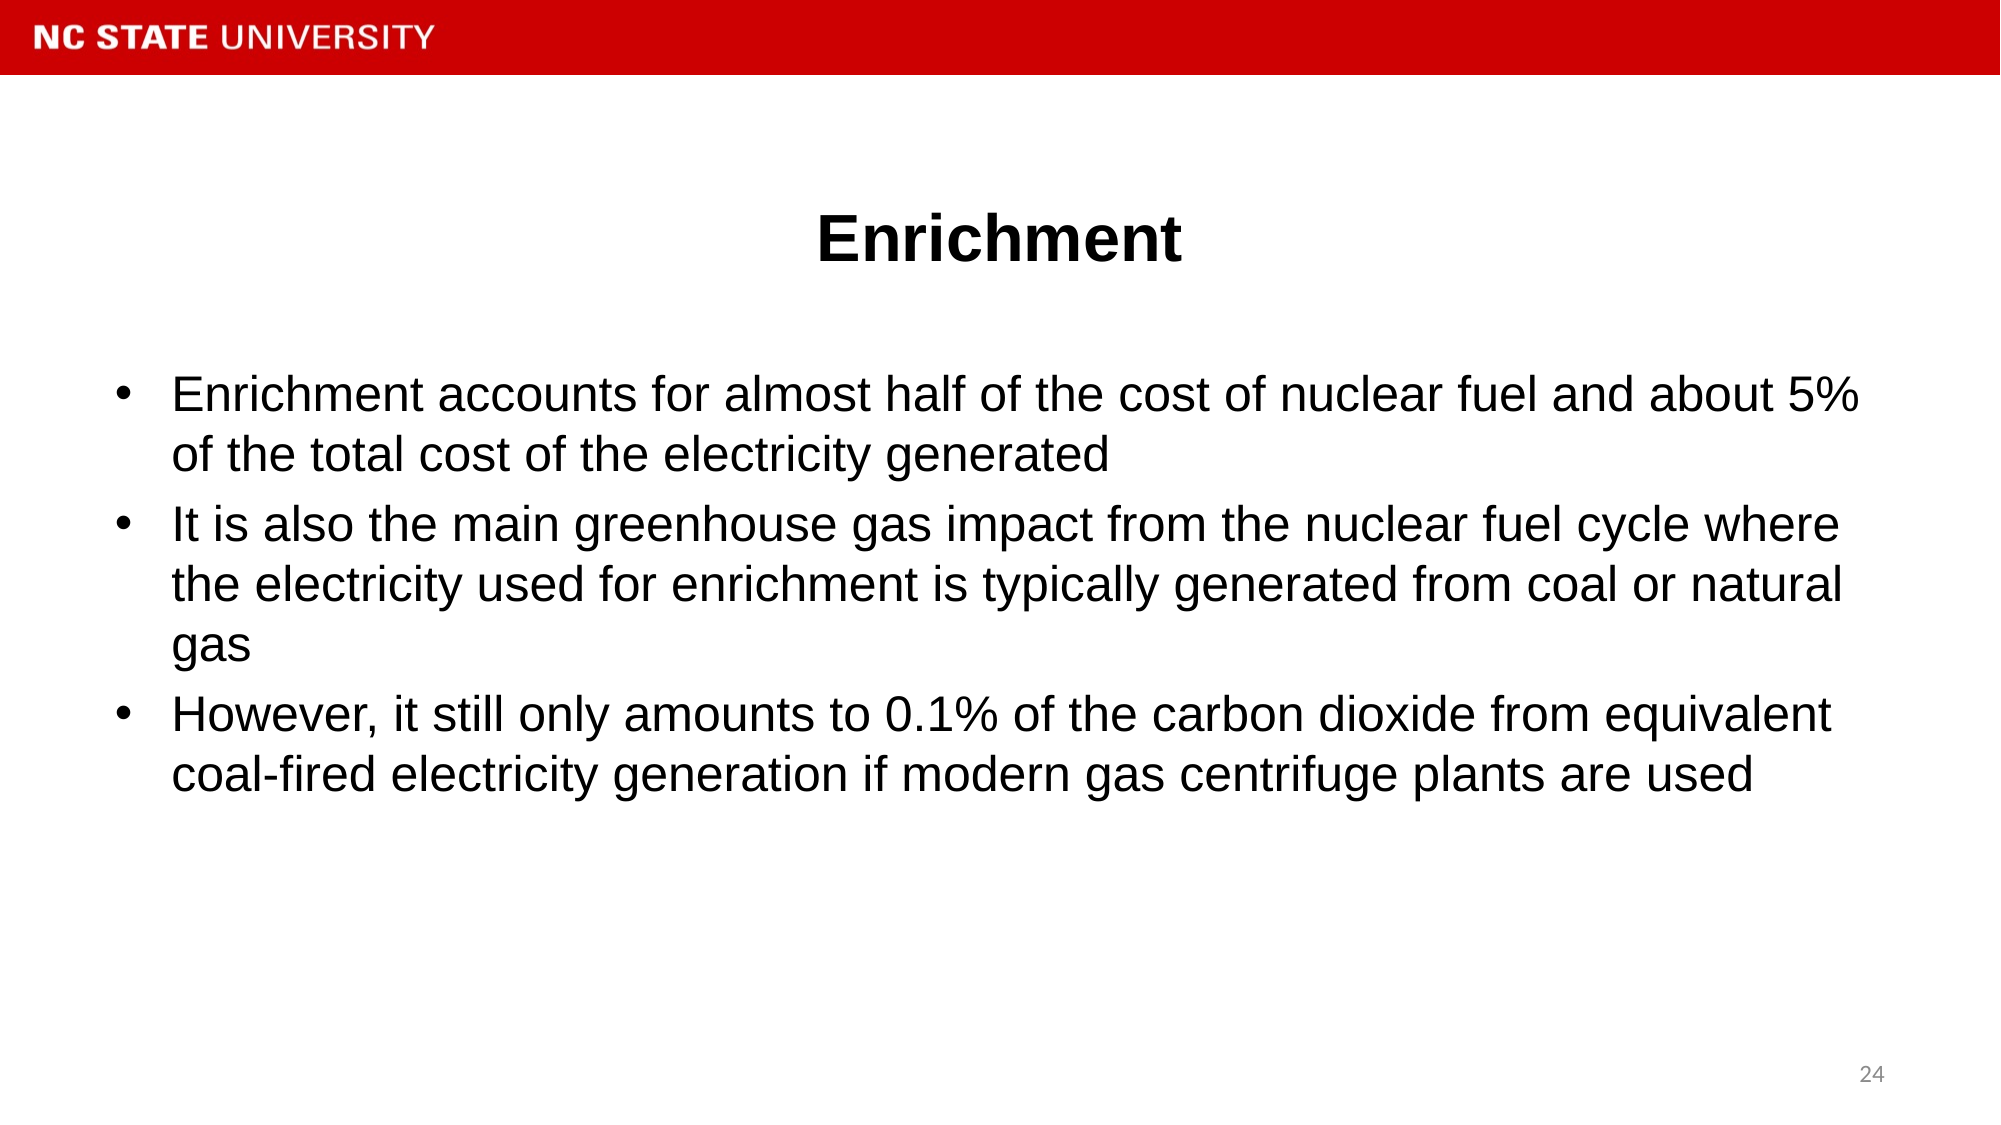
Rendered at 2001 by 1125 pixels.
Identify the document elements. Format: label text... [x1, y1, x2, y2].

title Enrichment [99, 147, 1900, 323]
picture [0, 0, 2000, 75]
list Enrichment accounts for almost half of the cost of nuclear fuel and about 5% of the total cost of the electricity generated It is also the main greenhouse gas impact from the nuclear fuel cycle where the electricity used for enrichment is typically generated from coal or natural gas However, it still only amounts to 0.1% of the carbon dioxide from equivalent coal-fired electricity generation if modern gas centrifuge plants are used [99, 354, 1900, 1005]
slide_number 24 [1433, 1042, 1900, 1103]
